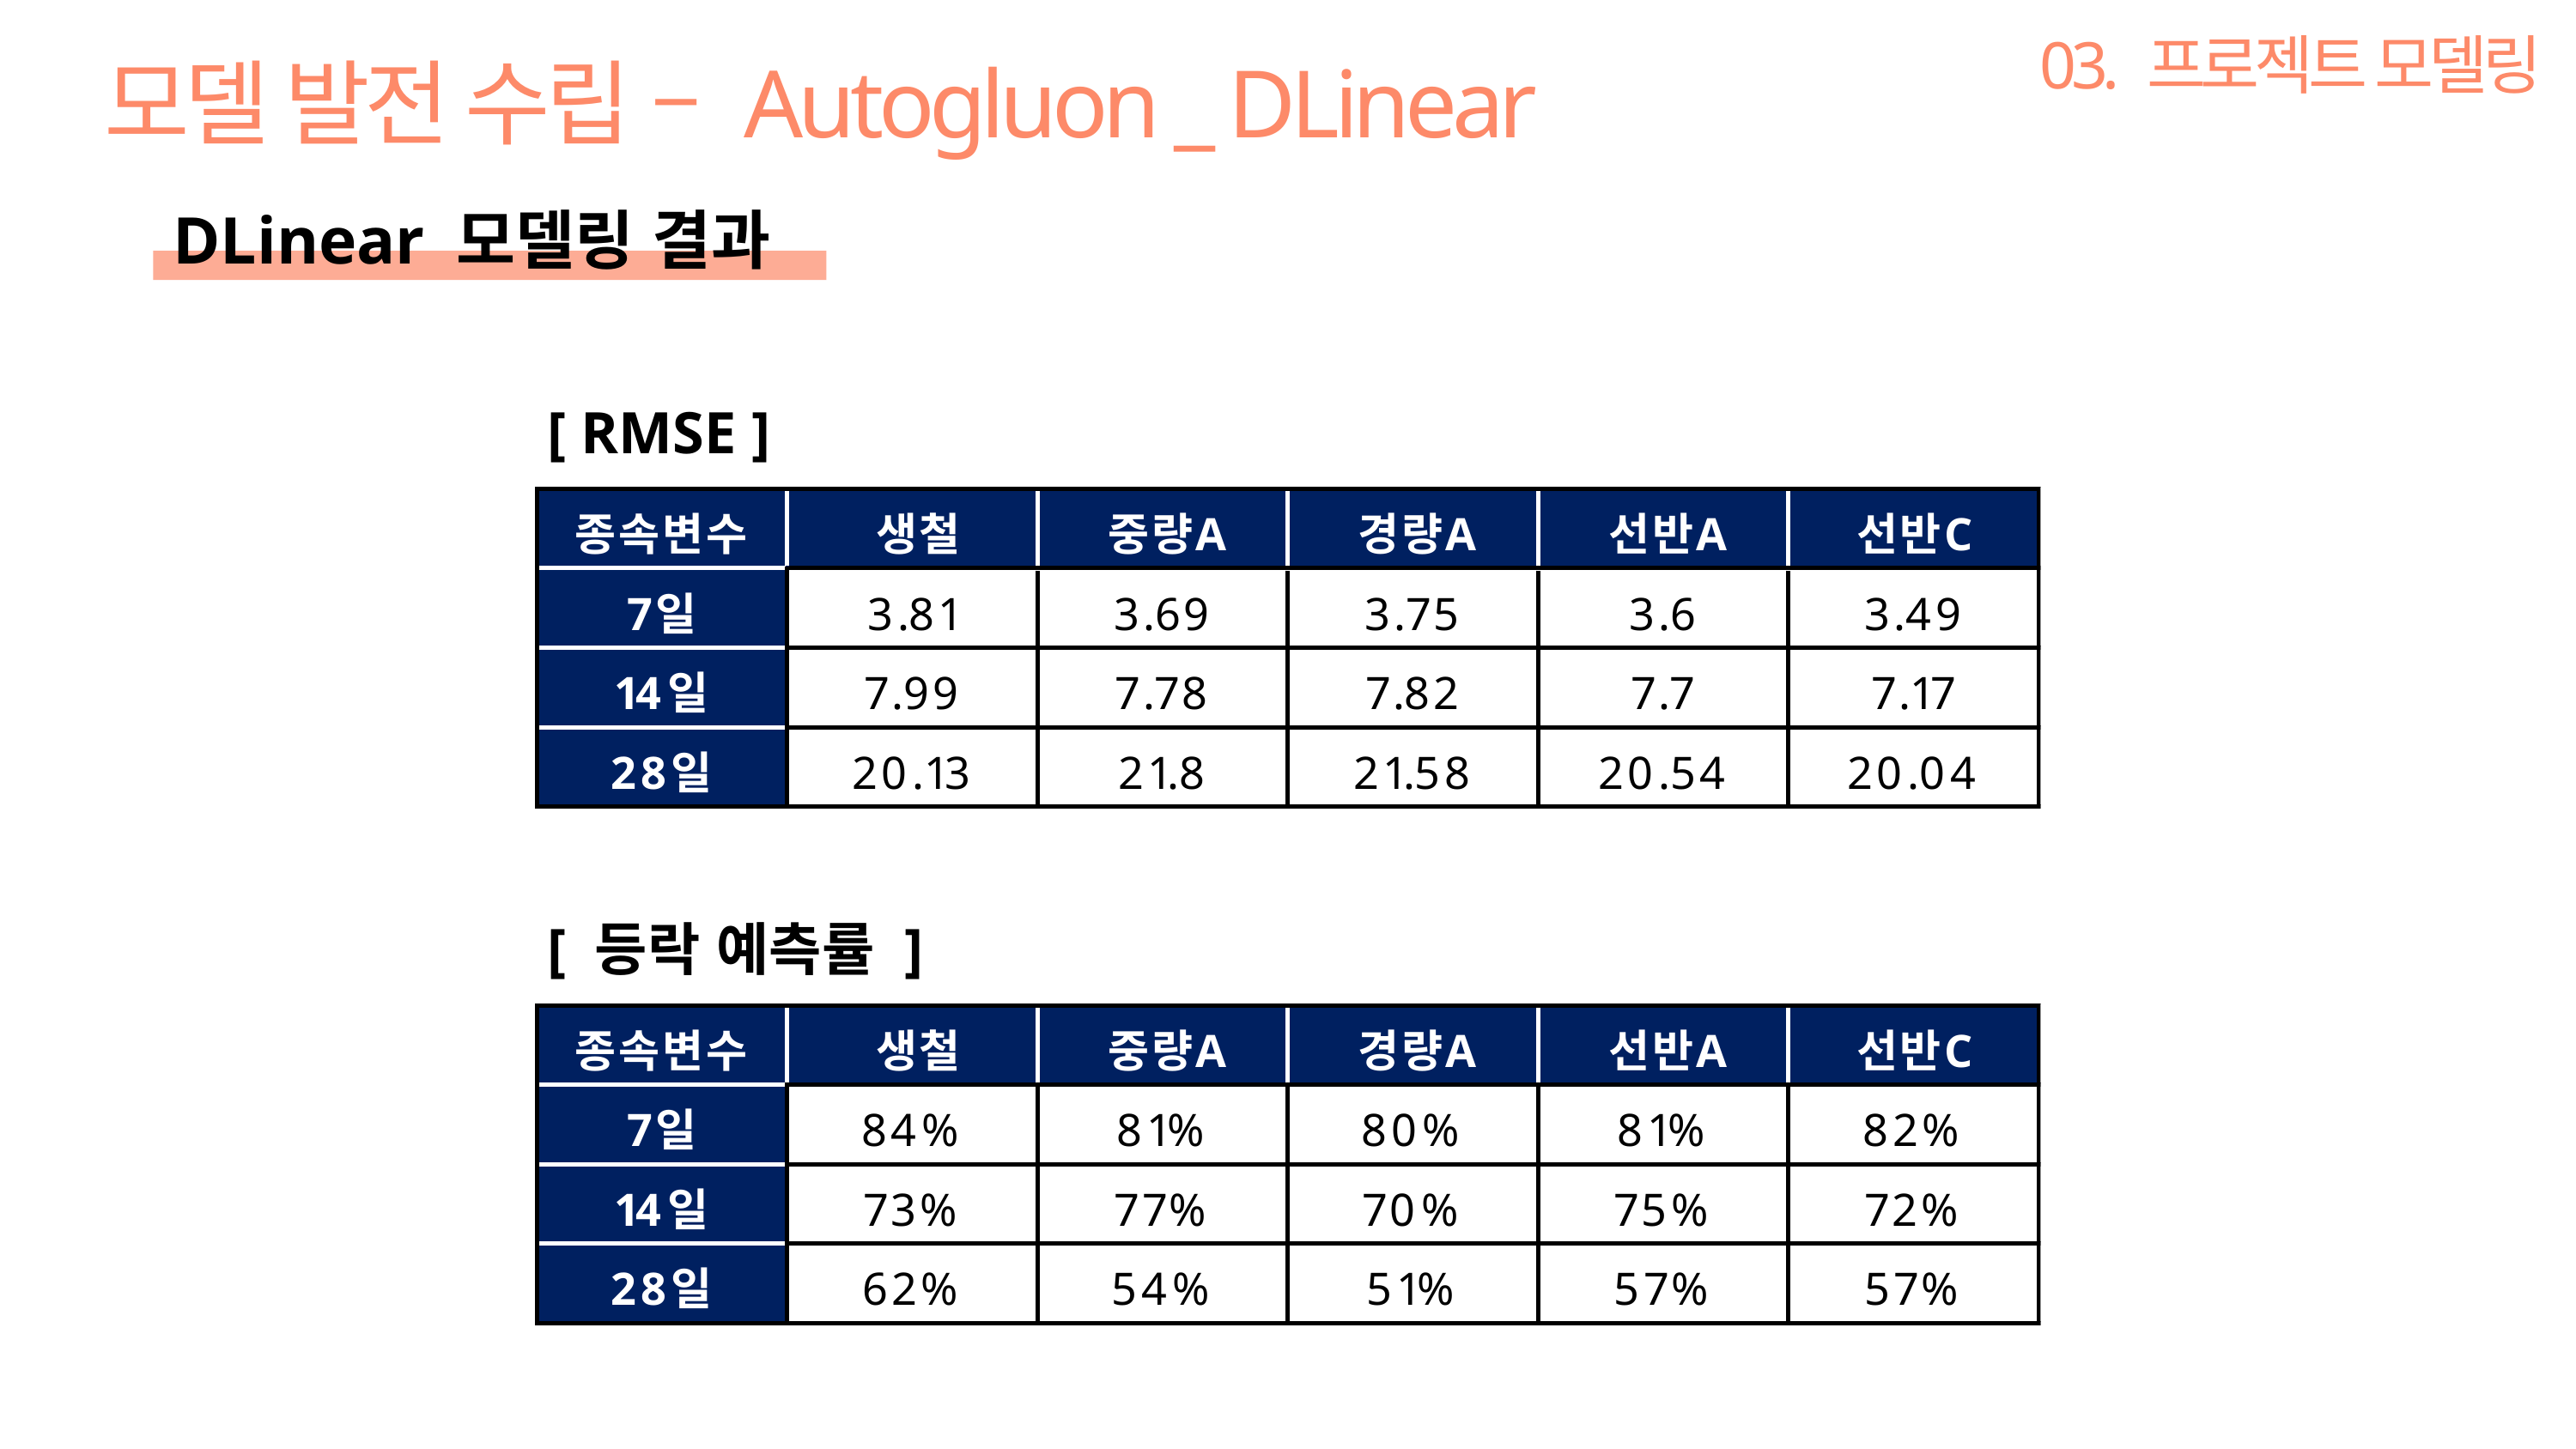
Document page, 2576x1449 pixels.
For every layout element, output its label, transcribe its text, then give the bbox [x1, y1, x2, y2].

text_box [153, 192, 827, 285]
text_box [534, 355, 2042, 809]
text_box 03. 프로젝트 모델링 [1803, 18, 2555, 109]
text_box 모델 발전 수립 – Autogluon _ DLinear [91, 38, 1728, 163]
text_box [534, 871, 2042, 1325]
